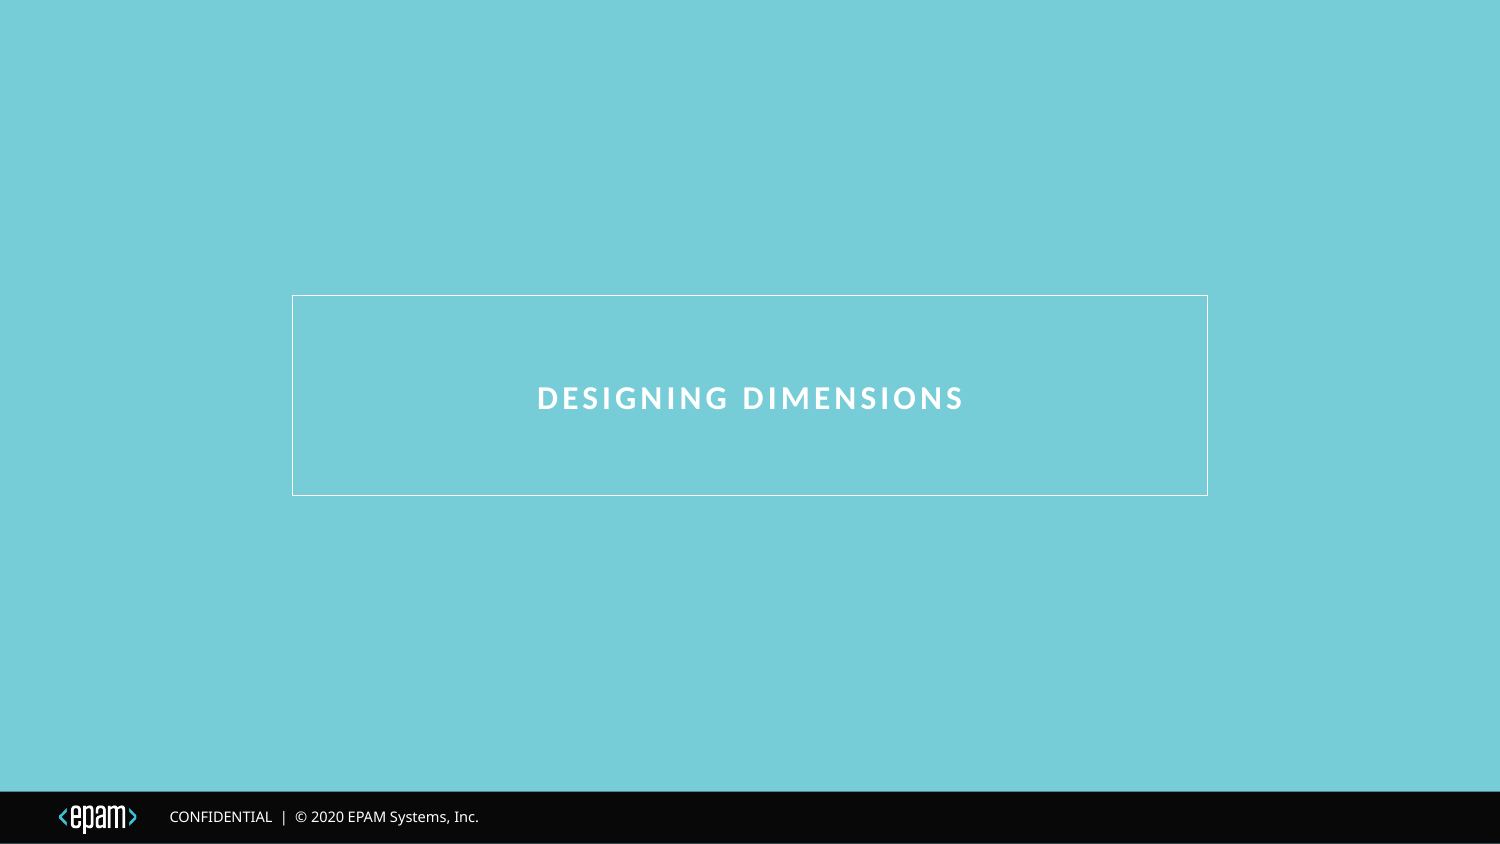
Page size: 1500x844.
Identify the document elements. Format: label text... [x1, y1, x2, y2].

title Designing Dimensions [292, 295, 1208, 496]
